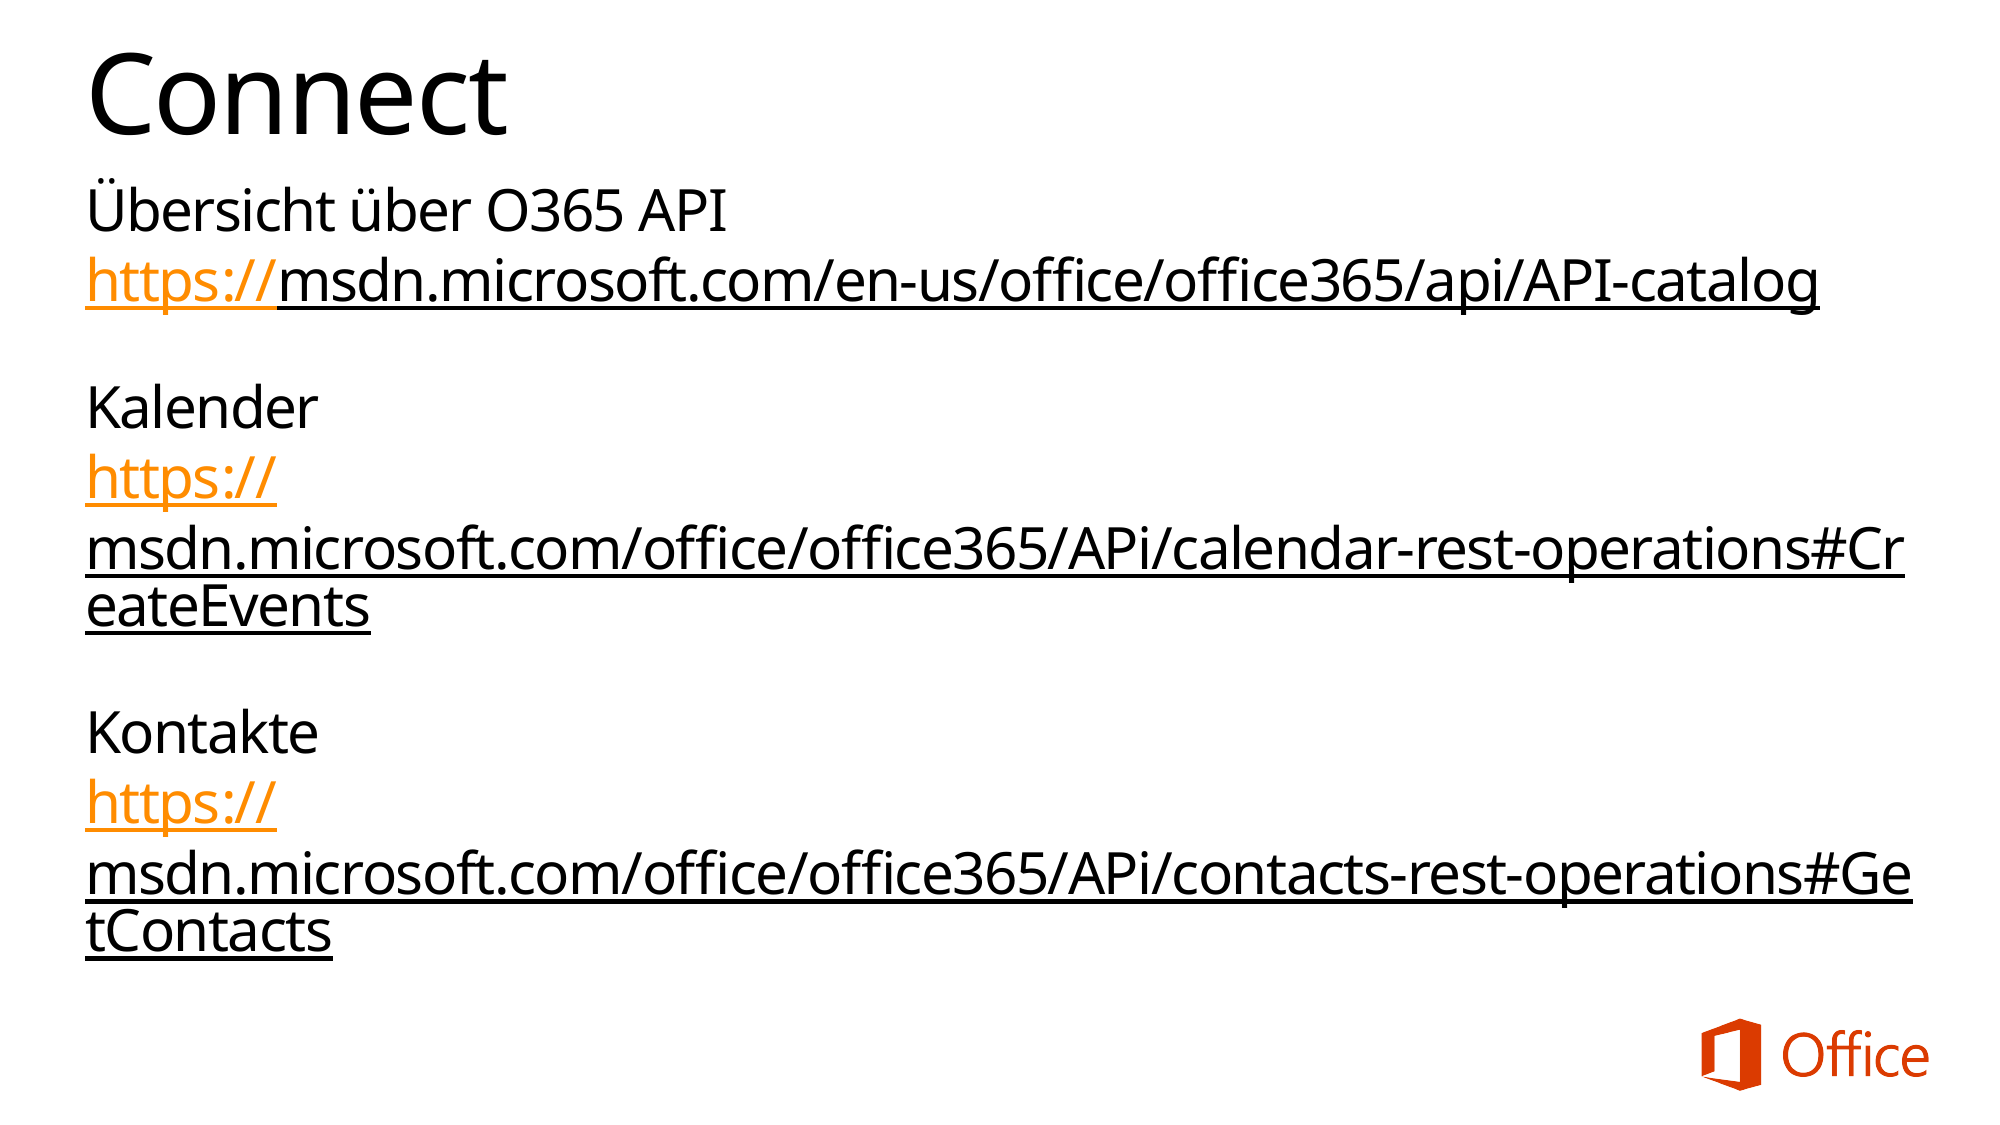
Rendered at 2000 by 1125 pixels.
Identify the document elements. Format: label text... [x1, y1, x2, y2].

list Übersicht über O365 API https://msdn.microsoft.com/en-us/office/office365/api/API-catalog Kalender https://msdn.microsoft.com/office/office365/APi/calendar-rest-operations#CreateEvents Kontakte https://msdn.microsoft.com/office/office365/APi/contacts-rest-operations#GetContacts Synchronisation mit O365 https://dev.office.com/code-samples-detail/2429 Und hier findet man das passsende Github Sample https://github.com/OfficeDev/O365-Win-Snippets Übersicht über Unterstützte Dienste https://support.office.com/en-sg/article/Sync-basics-what-you-can-and-cannot-sync-5537d587-4930-4ac2-b044-3568509b1294 [85, 181, 1914, 562]
picture [1670, 987, 1960, 1122]
title Connect [85, 37, 1914, 161]
